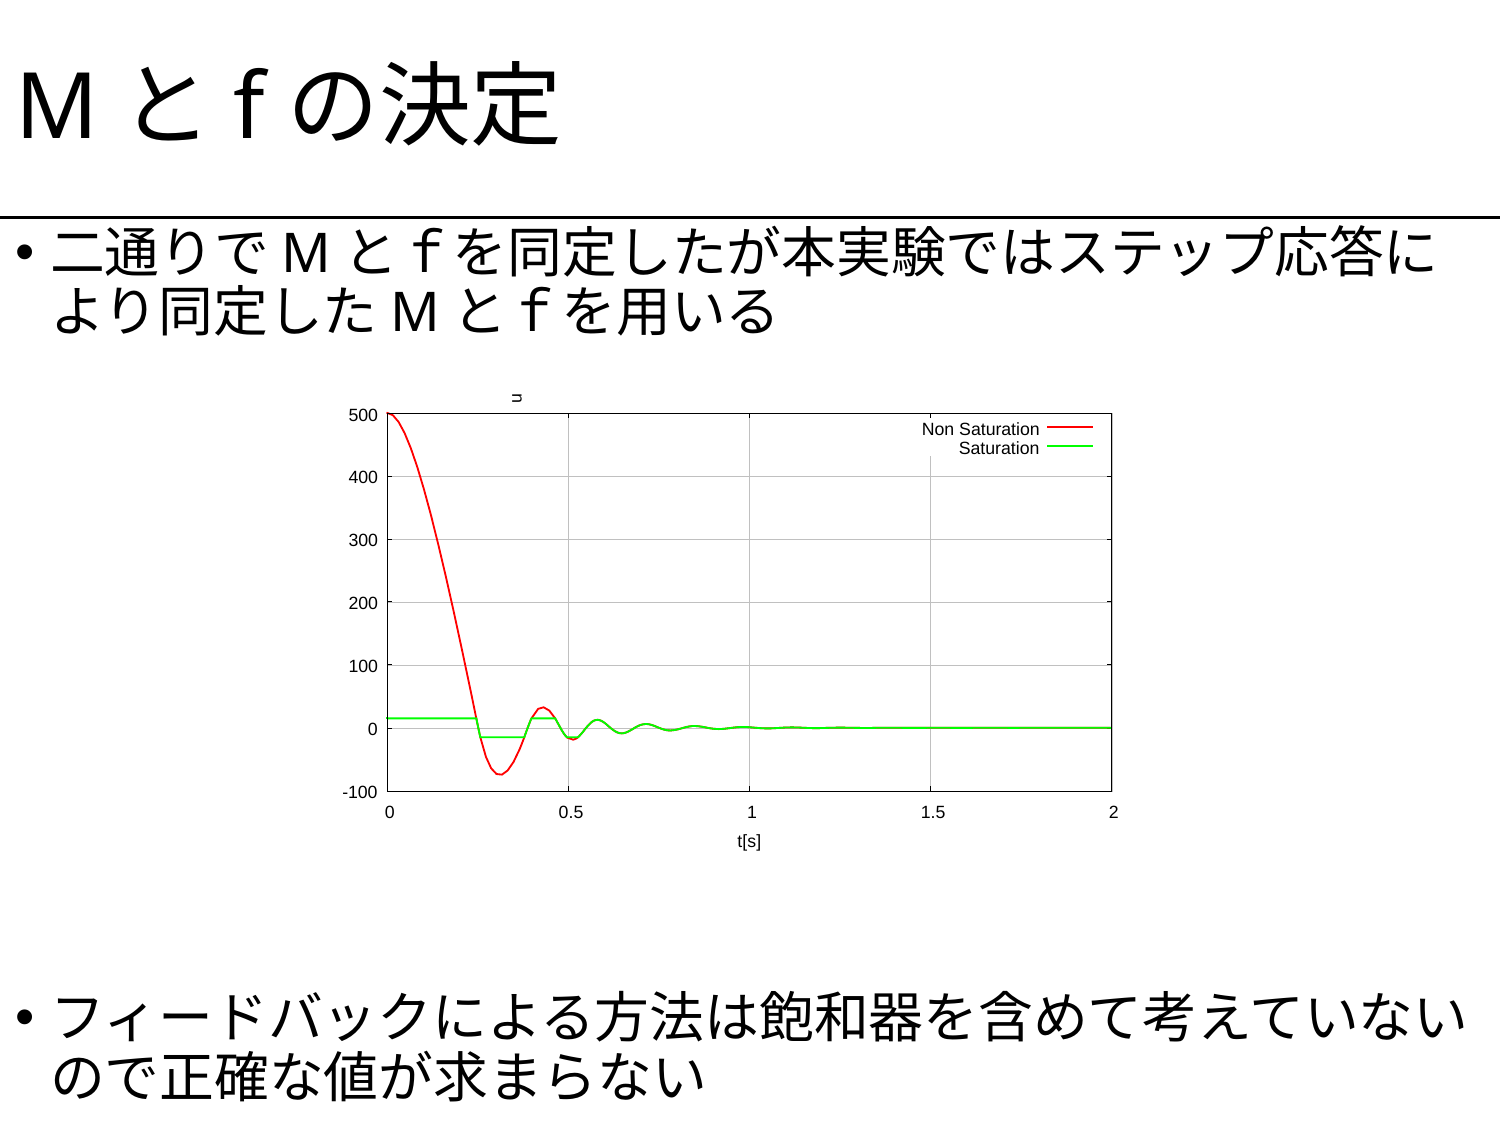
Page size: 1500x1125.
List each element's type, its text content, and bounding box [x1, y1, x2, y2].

title Mとfの決定 [0, 0, 1500, 217]
list 二通りでMとｆを同定したが本実験ではステップ応答により同定したMとｆを用いる フィードバックによる方法は飽和器を含めて考えていないので正確な値が求まらない [0, 217, 1500, 1125]
picture [295, 393, 1159, 853]
